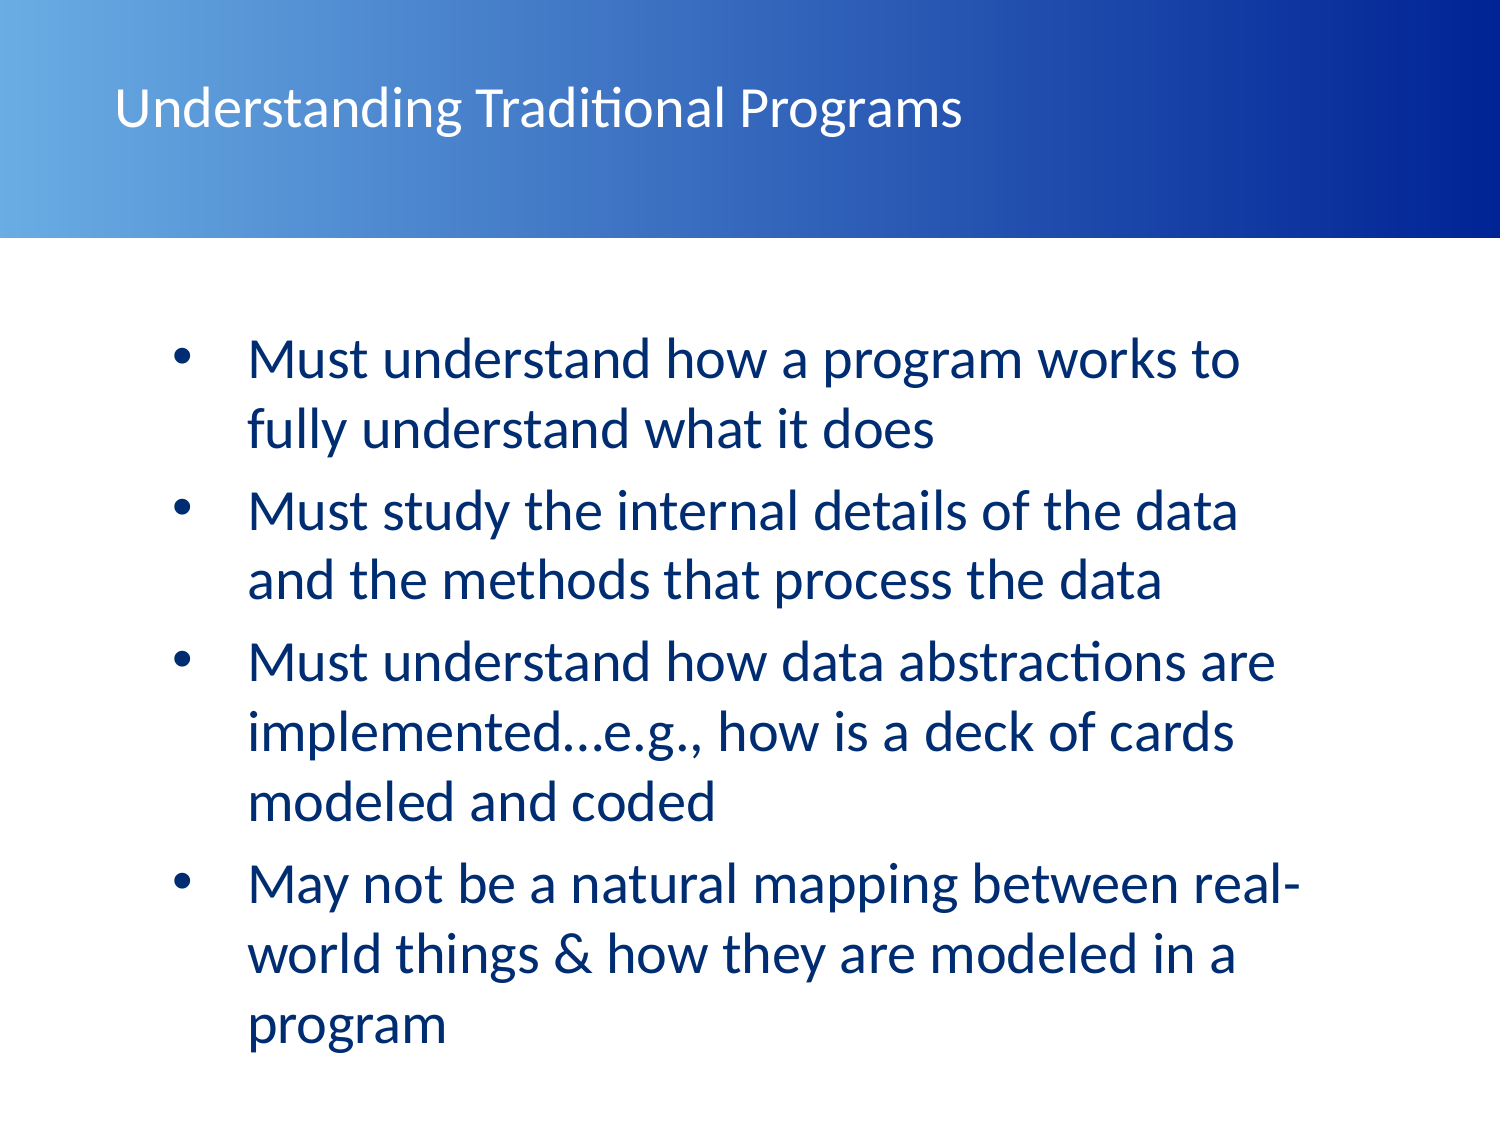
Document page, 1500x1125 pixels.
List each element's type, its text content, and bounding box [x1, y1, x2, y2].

list Must understand how a program works to fully understand what it does Must study the internal details of the data and the methods that process the data Must understand how data abstractions are implemented…e.g., how is a deck of cards modeled and coded May not be a natural mapping between real-world things & how they are modeled in a program [157, 312, 1345, 650]
title Understanding Traditional Programs [99, 57, 1450, 150]
